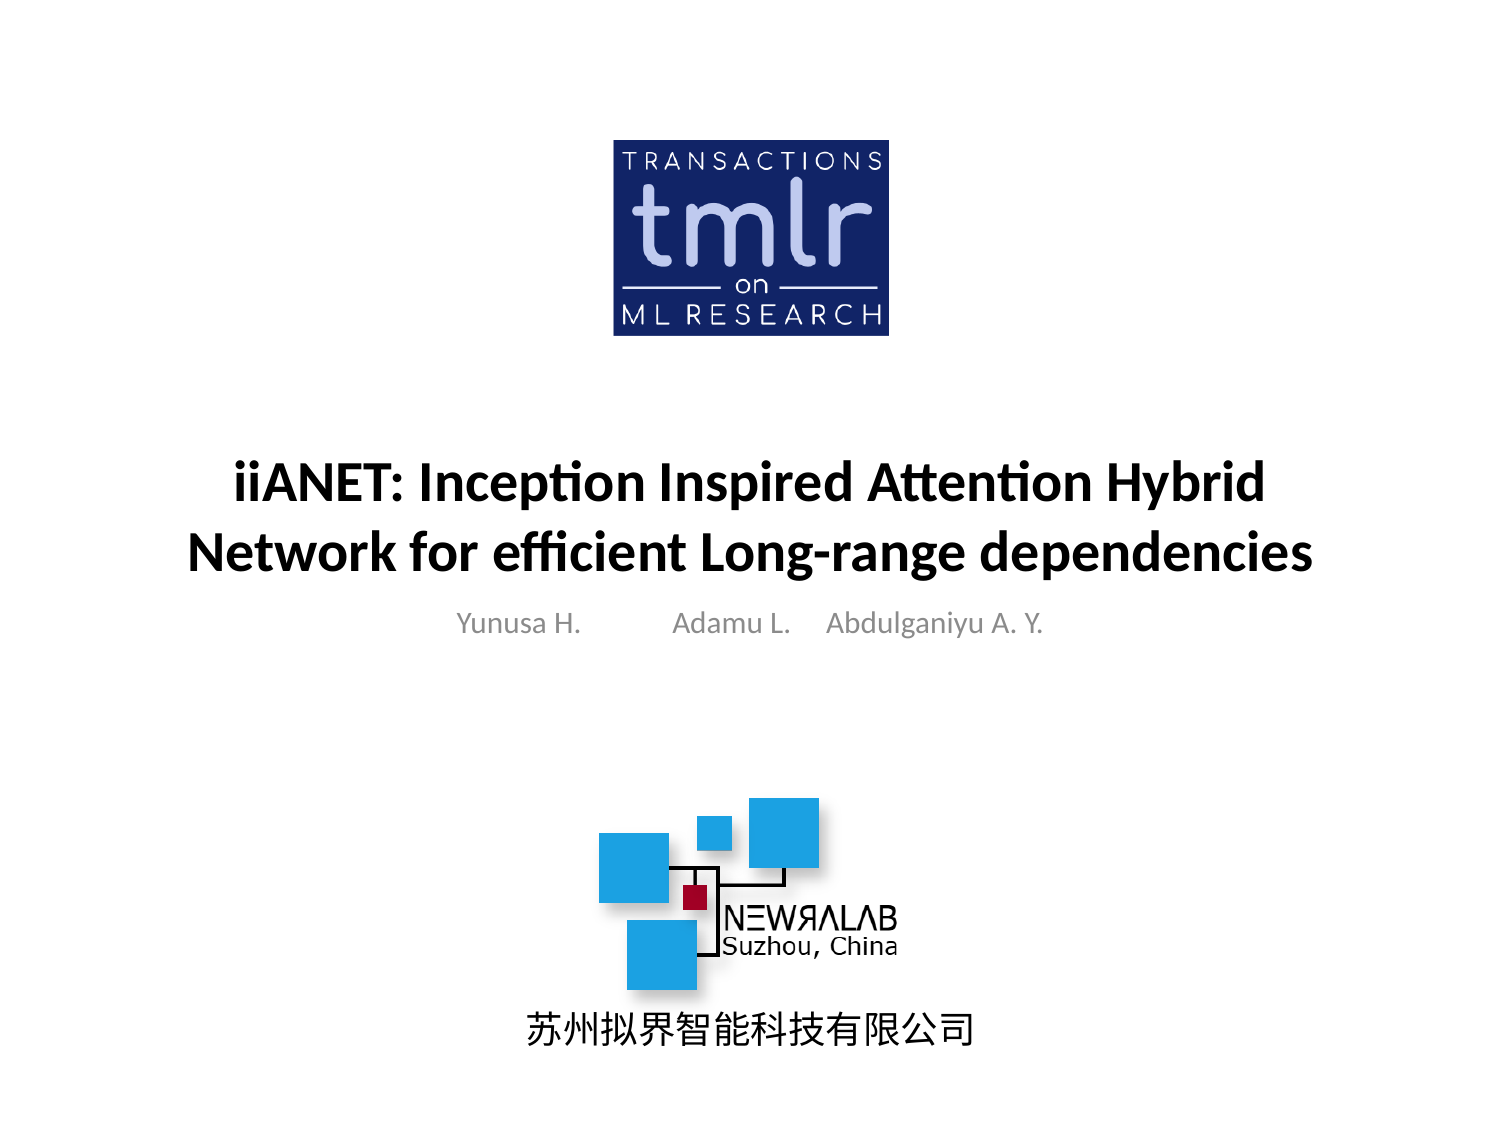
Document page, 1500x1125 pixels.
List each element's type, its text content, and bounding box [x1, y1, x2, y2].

text_box 苏州拟界智能科技有限公司 [510, 998, 991, 1059]
picture [612, 140, 889, 336]
title iiANET: Inception Inspired Attention Hybrid Network for efficient Long-range dependencies [162, 402, 1340, 625]
picture [585, 783, 917, 1018]
subtitle Yunusa H. Adamu L. Abdulganiyu A. Y. [383, 595, 1119, 655]
